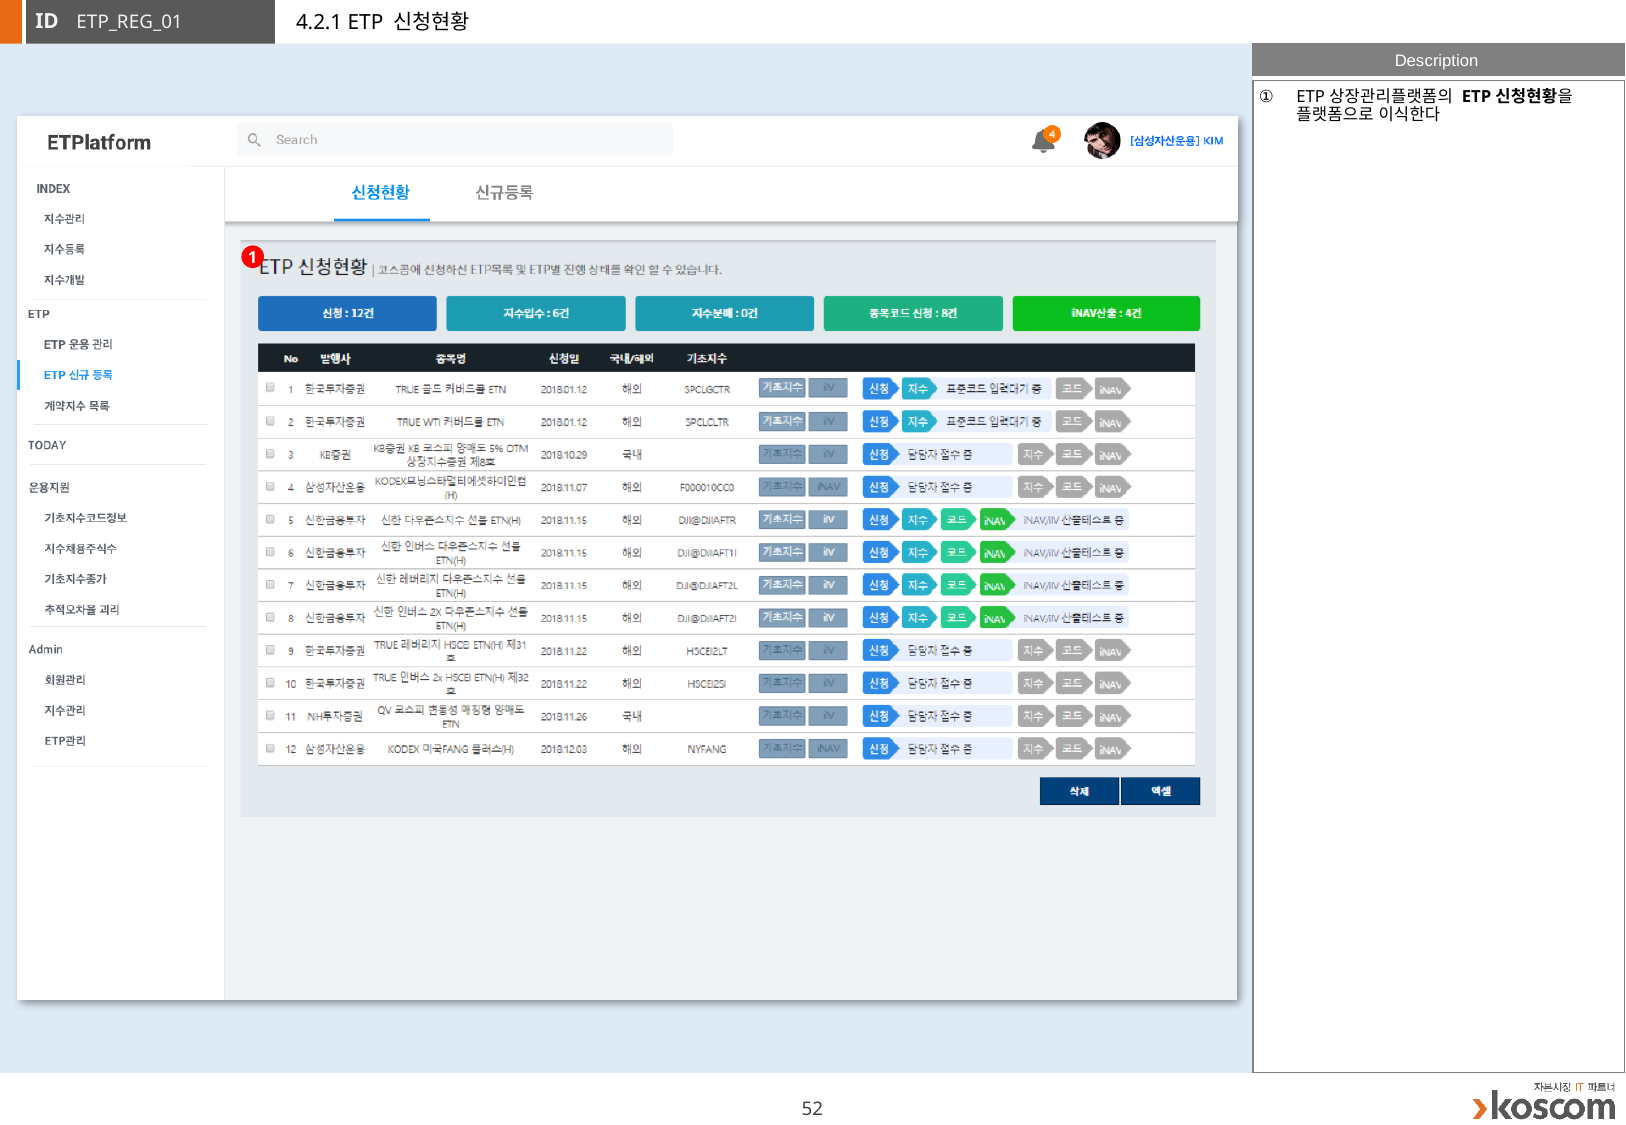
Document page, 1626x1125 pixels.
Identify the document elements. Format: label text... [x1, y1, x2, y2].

picture [17, 116, 1238, 1000]
list ETP상장관리플랫폼의 ETP신청현황을 플랫폼으로 이식한다 [1252, 80, 1616, 1059]
title 4.2.1 ETP 신청현황 [281, 5, 1380, 40]
picture [1471, 1080, 1616, 1120]
list ETP_REG_01 [61, 5, 264, 40]
